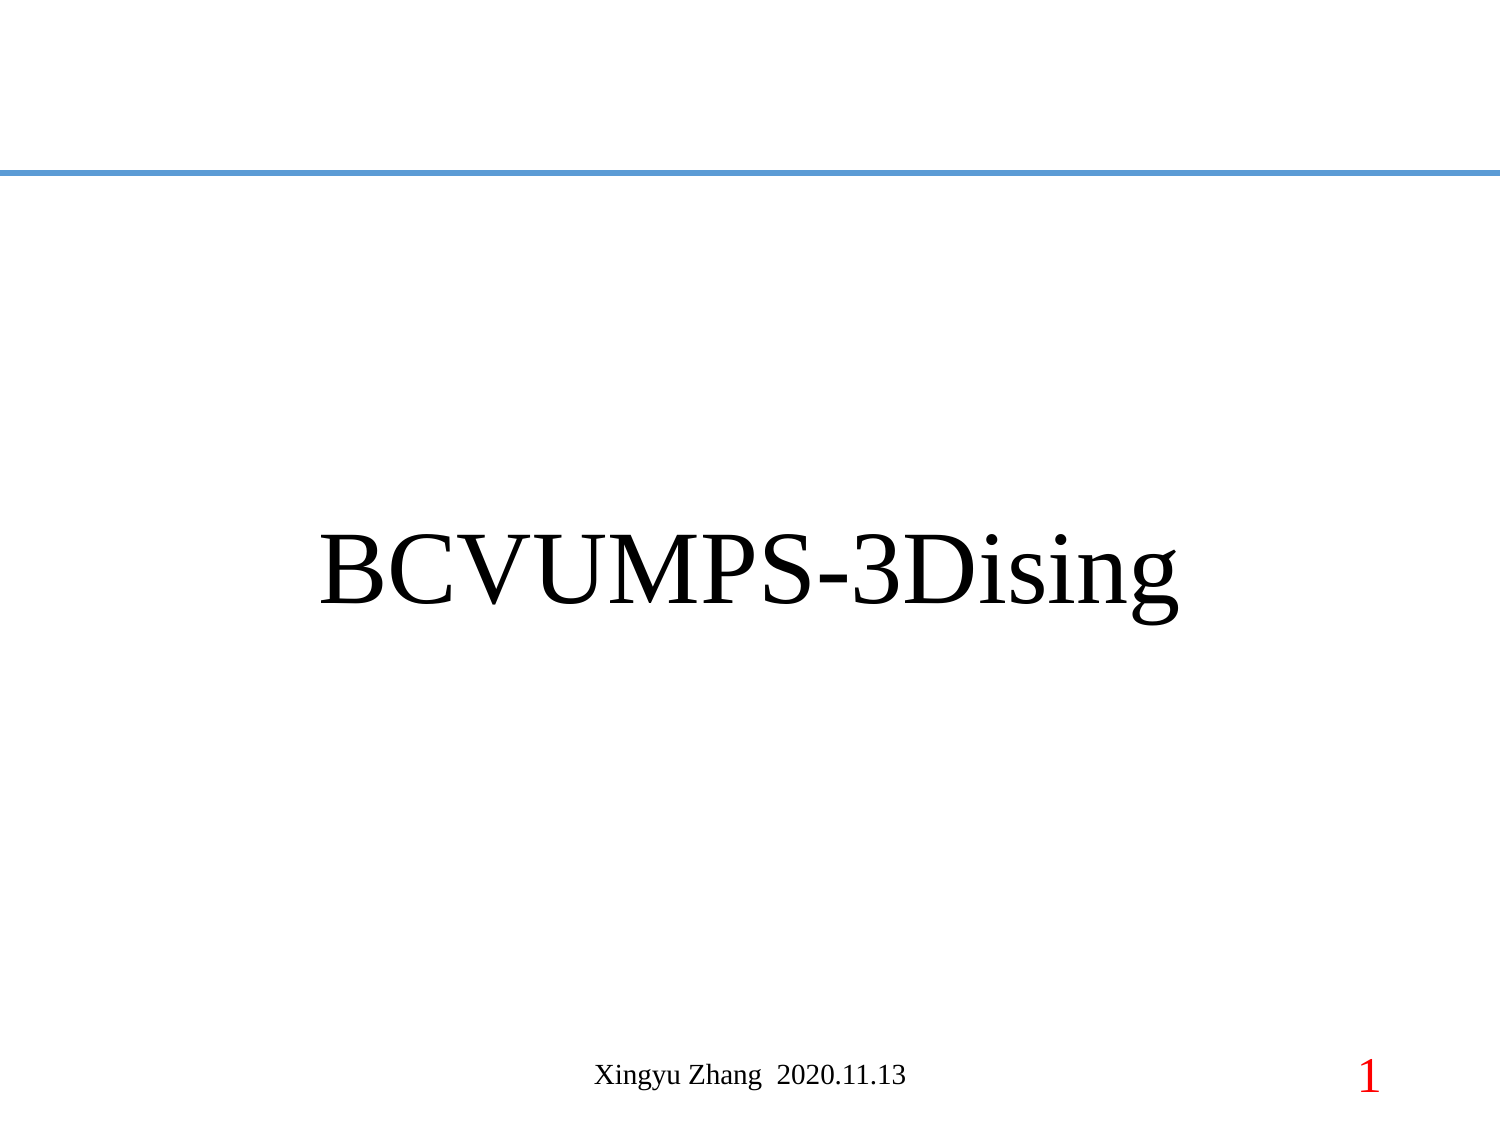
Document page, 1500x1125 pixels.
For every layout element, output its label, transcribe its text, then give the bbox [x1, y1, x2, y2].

footer Xingyu Zhang 2020.11.13 [496, 1042, 1004, 1103]
slide_number 1 [1059, 1042, 1397, 1103]
text_box BCVUMPS-3Dising [303, 491, 1197, 632]
